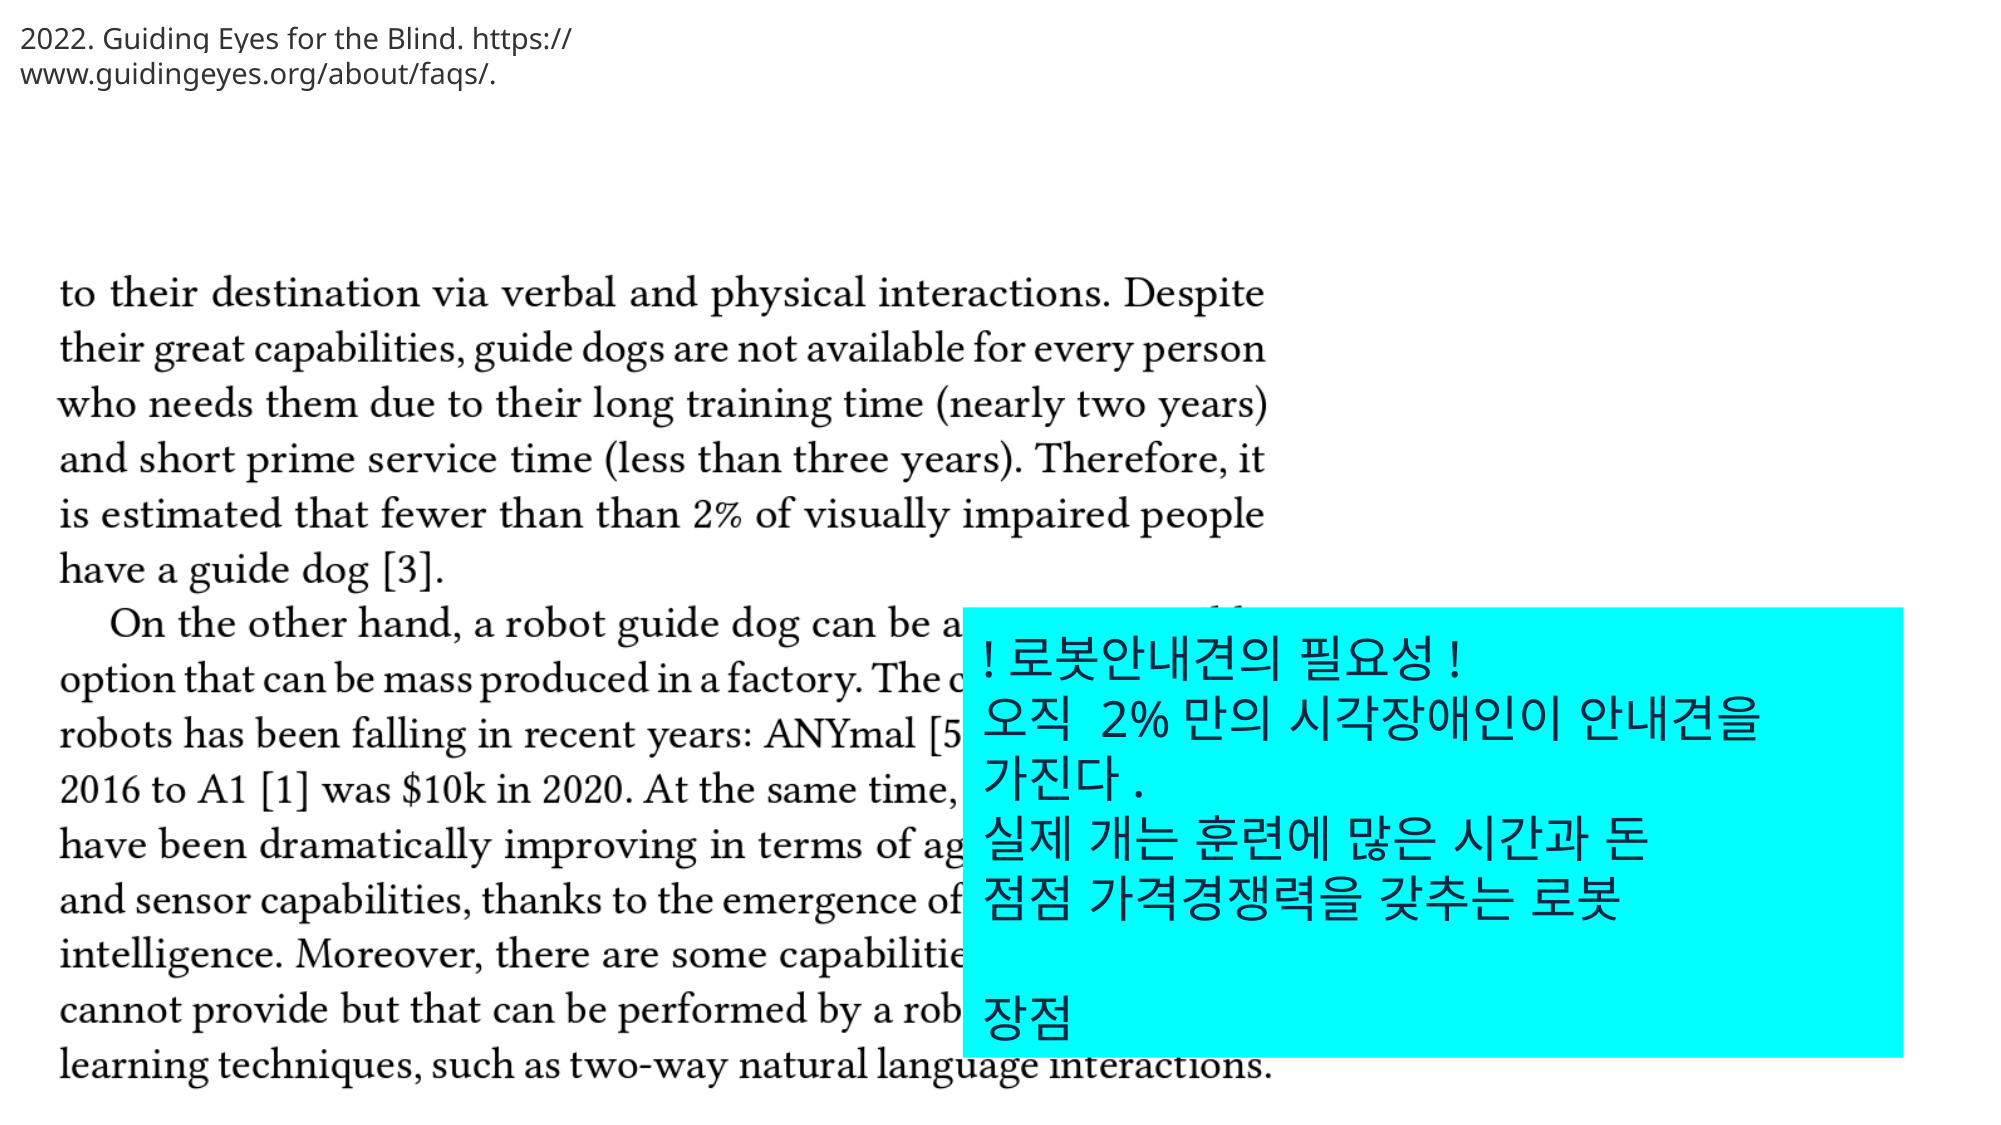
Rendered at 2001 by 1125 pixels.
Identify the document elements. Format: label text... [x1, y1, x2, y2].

picture [32, 265, 1311, 1093]
text_box !로봇안내견의 필요성! 오직 2%만의 시각장애인이 안내견을 가진다. 실제 개는 훈련에 많은 시간과 돈 점점 가격경쟁력을 갖추는 로봇 장점 [1311, 607, 1903, 1058]
text_box 2022. Guiding Eyes for the Blind. https://www.guidingeyes.org/about/faqs/. [0, 0, 657, 230]
